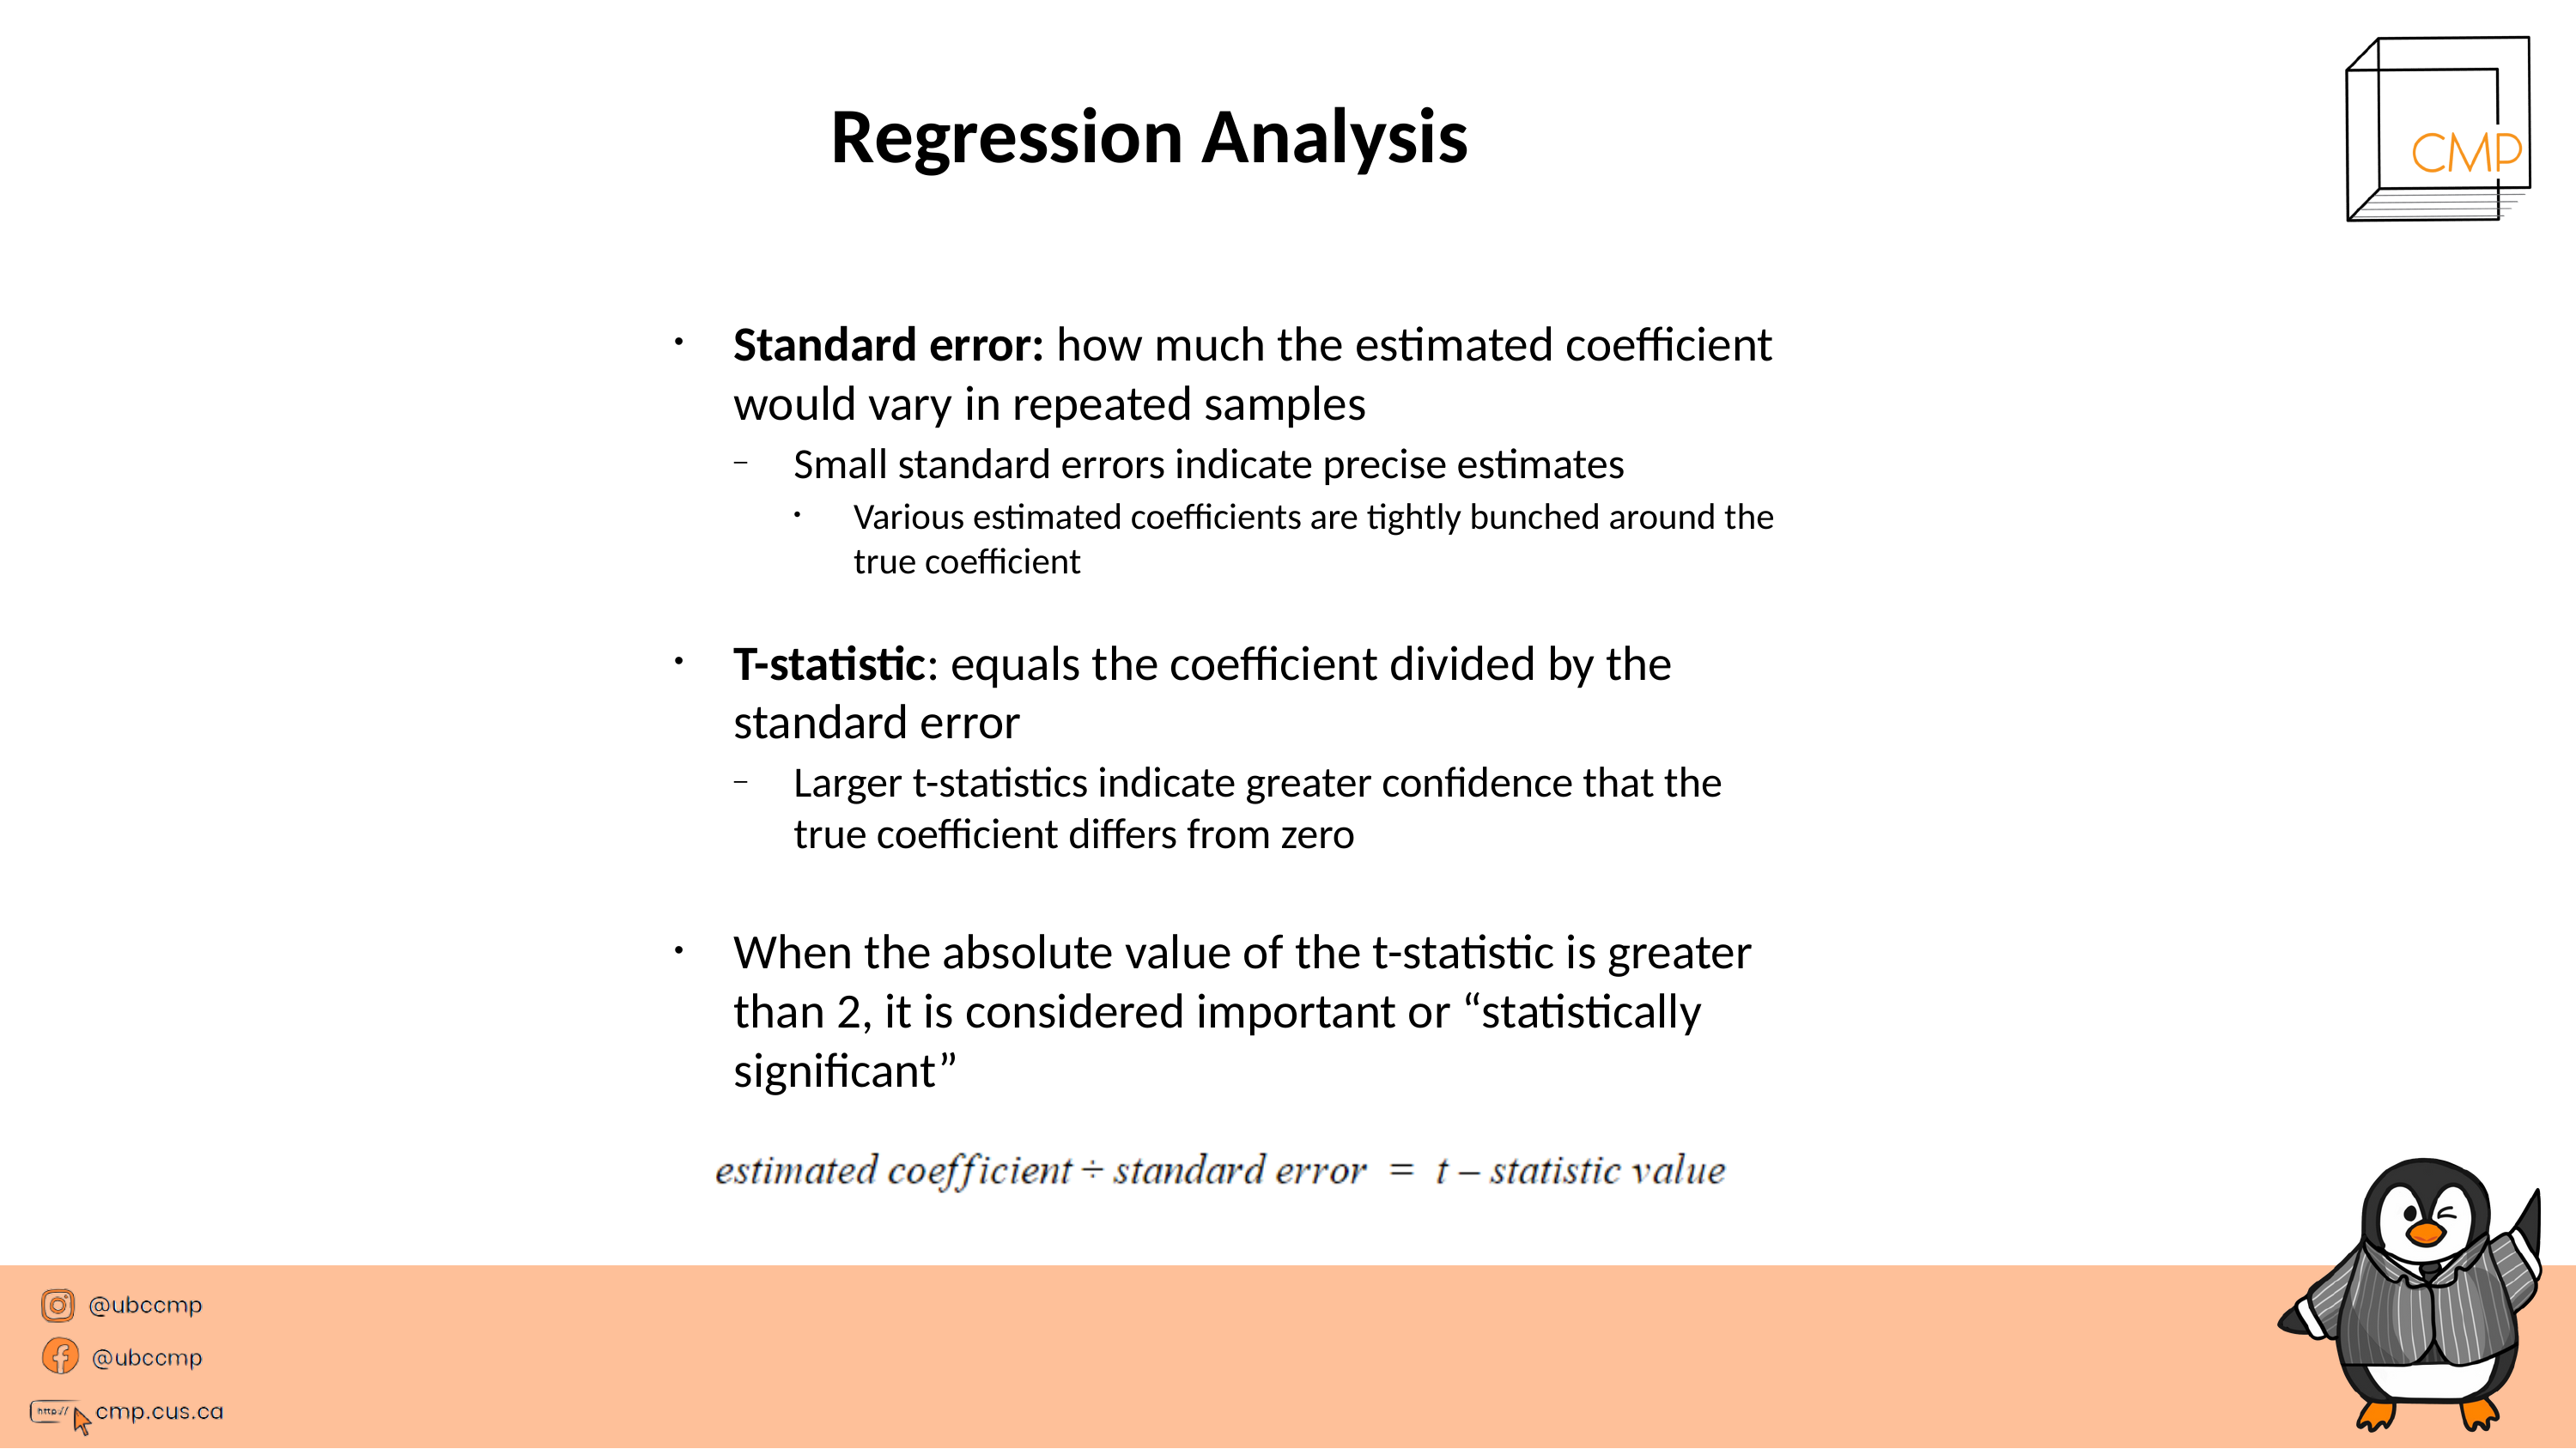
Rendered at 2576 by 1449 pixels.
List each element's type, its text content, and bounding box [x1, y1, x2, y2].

text_box Regression Analysis [570, 50, 1730, 212]
picture [2232, 1003, 2576, 1449]
text_box Standard error: how much the estimated coefficient would vary in repeated samples Small standard errors indicate precise estimates Various estimated coefficients are tightly bunched around the true coefficient T-statistic: equals the coefficient divided by the standard error Larger t-statistics indicate greater confidence that the true coefficient differs from zero When the absolute value of the t-statistic is greater than 2, it is considered important or “statistically significant” [643, 305, 1803, 1113]
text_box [0, 1245, 2227, 1449]
picture [2233, 0, 2576, 337]
picture [15, 1276, 258, 1442]
picture [699, 1137, 1748, 1207]
